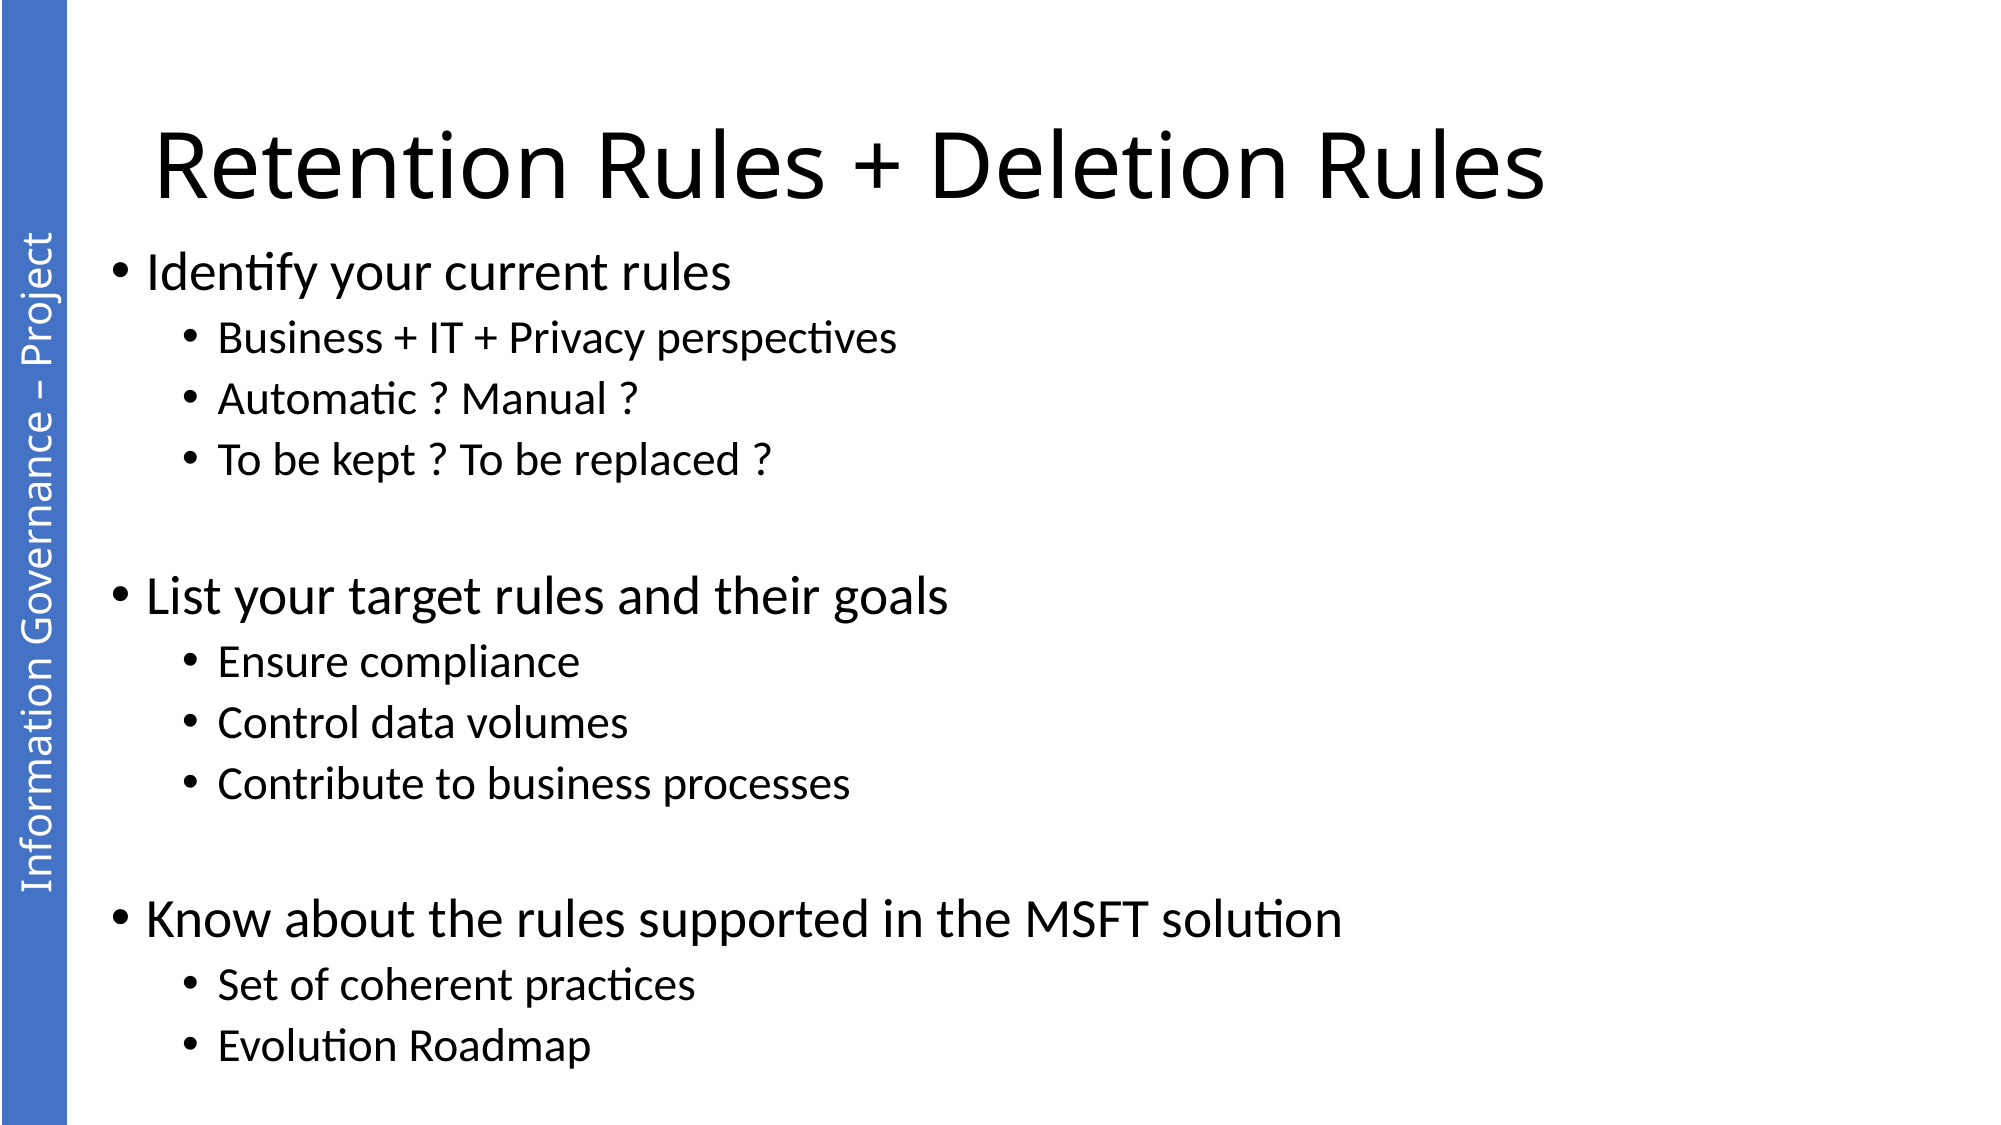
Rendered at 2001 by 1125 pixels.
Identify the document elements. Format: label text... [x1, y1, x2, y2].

title Retention Rules + Deletion Rules [137, 59, 1863, 235]
text_box Information Governance – Project [2, 0, 67, 1125]
list Identify your current rules Business + IT + Privacy perspectives Automatic ? Manual ? To be kept ? To be replaced ? List your target rules and their goals Ensure compliance Control data volumes Contribute to business processes Know about the rules supported in the MSFT solution Set of coherent practices Evolution Roadmap [95, 235, 1904, 1082]
